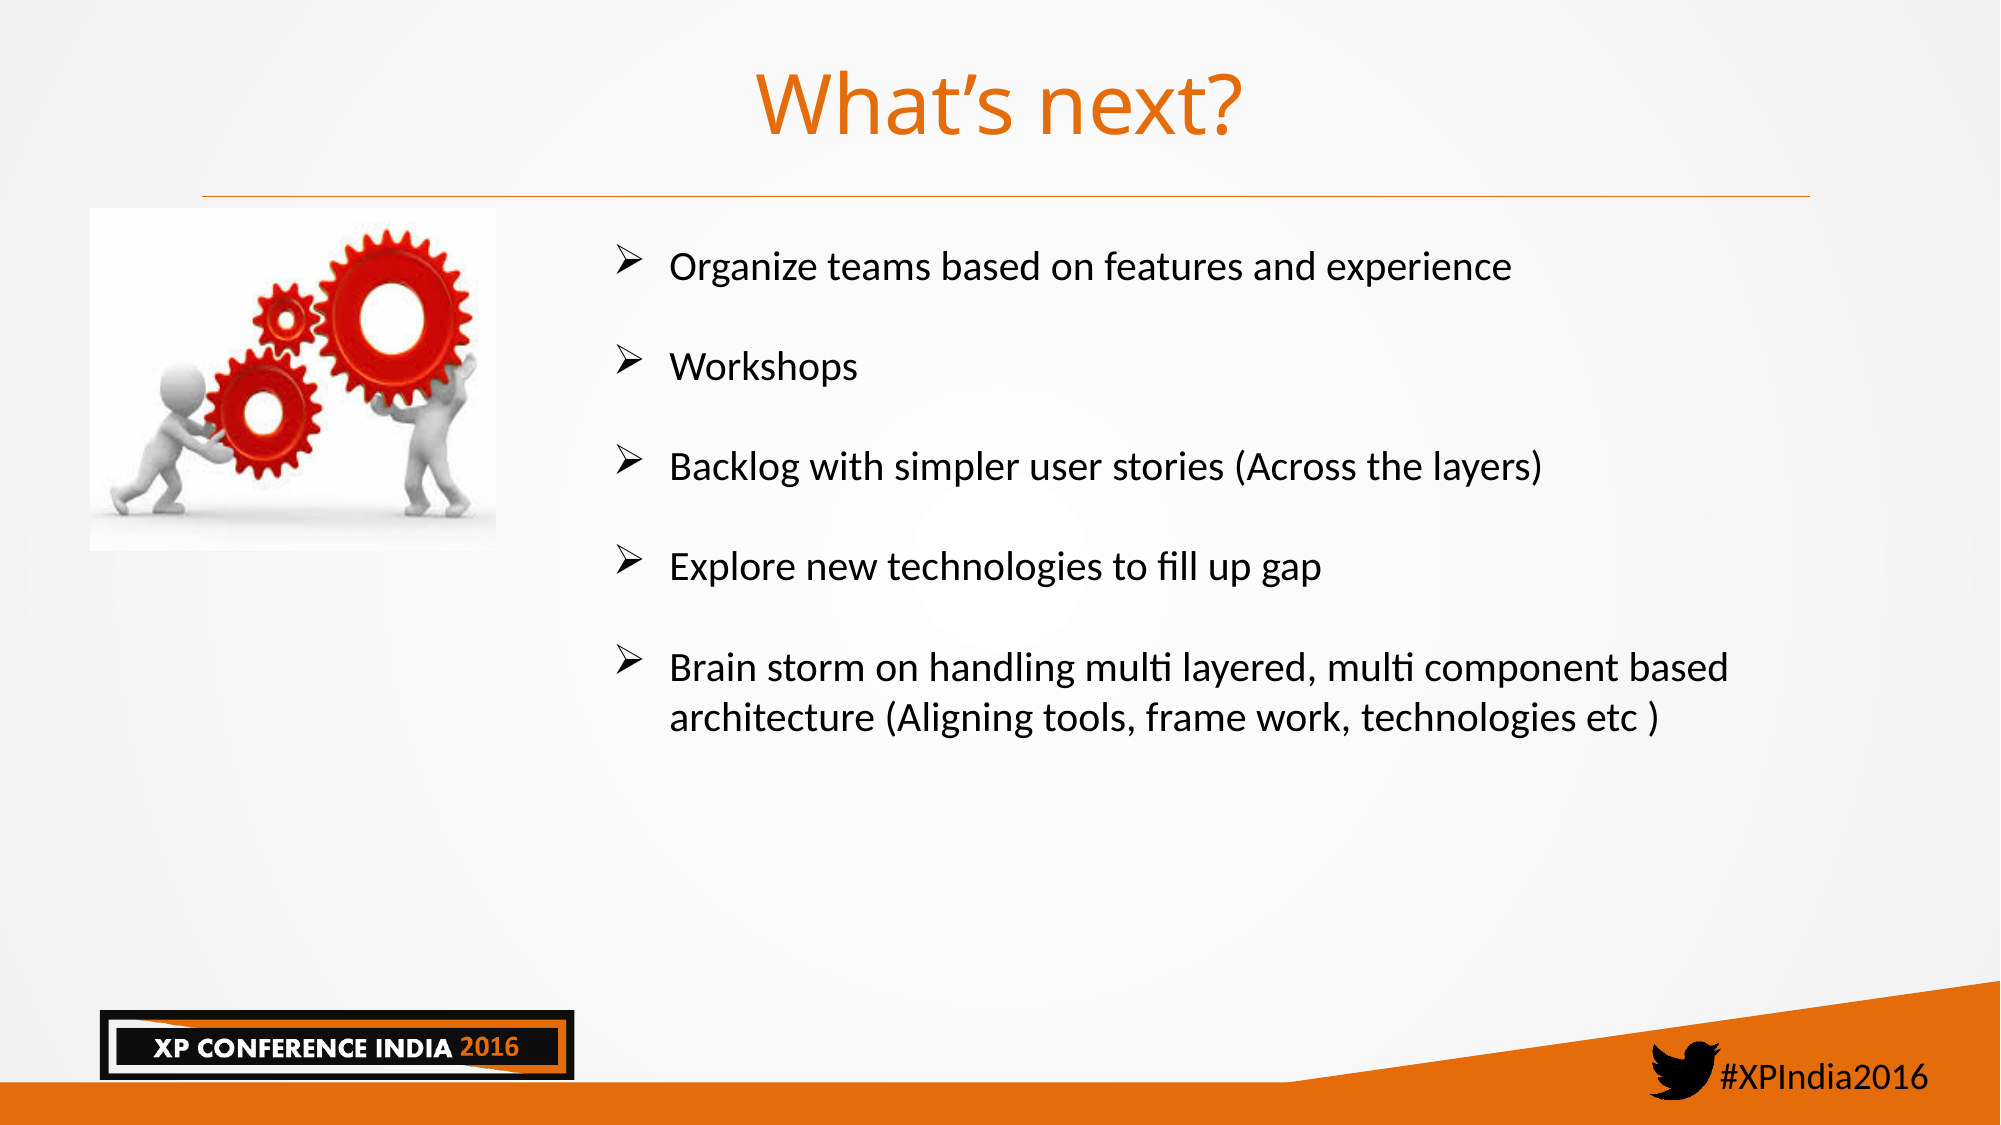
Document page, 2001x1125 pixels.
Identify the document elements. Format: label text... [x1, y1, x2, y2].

title What’s next? [99, 7, 1900, 195]
text_box Organize teams based on features and experience Workshops Backlog with simpler user stories (Across the layers) Explore new technologies to fill up gap Brain storm on handling multi layered, multi component based architecture (Aligning tools, frame work, technologies etc ) [598, 231, 1863, 1125]
picture [99, 1010, 575, 1080]
picture [90, 207, 496, 551]
